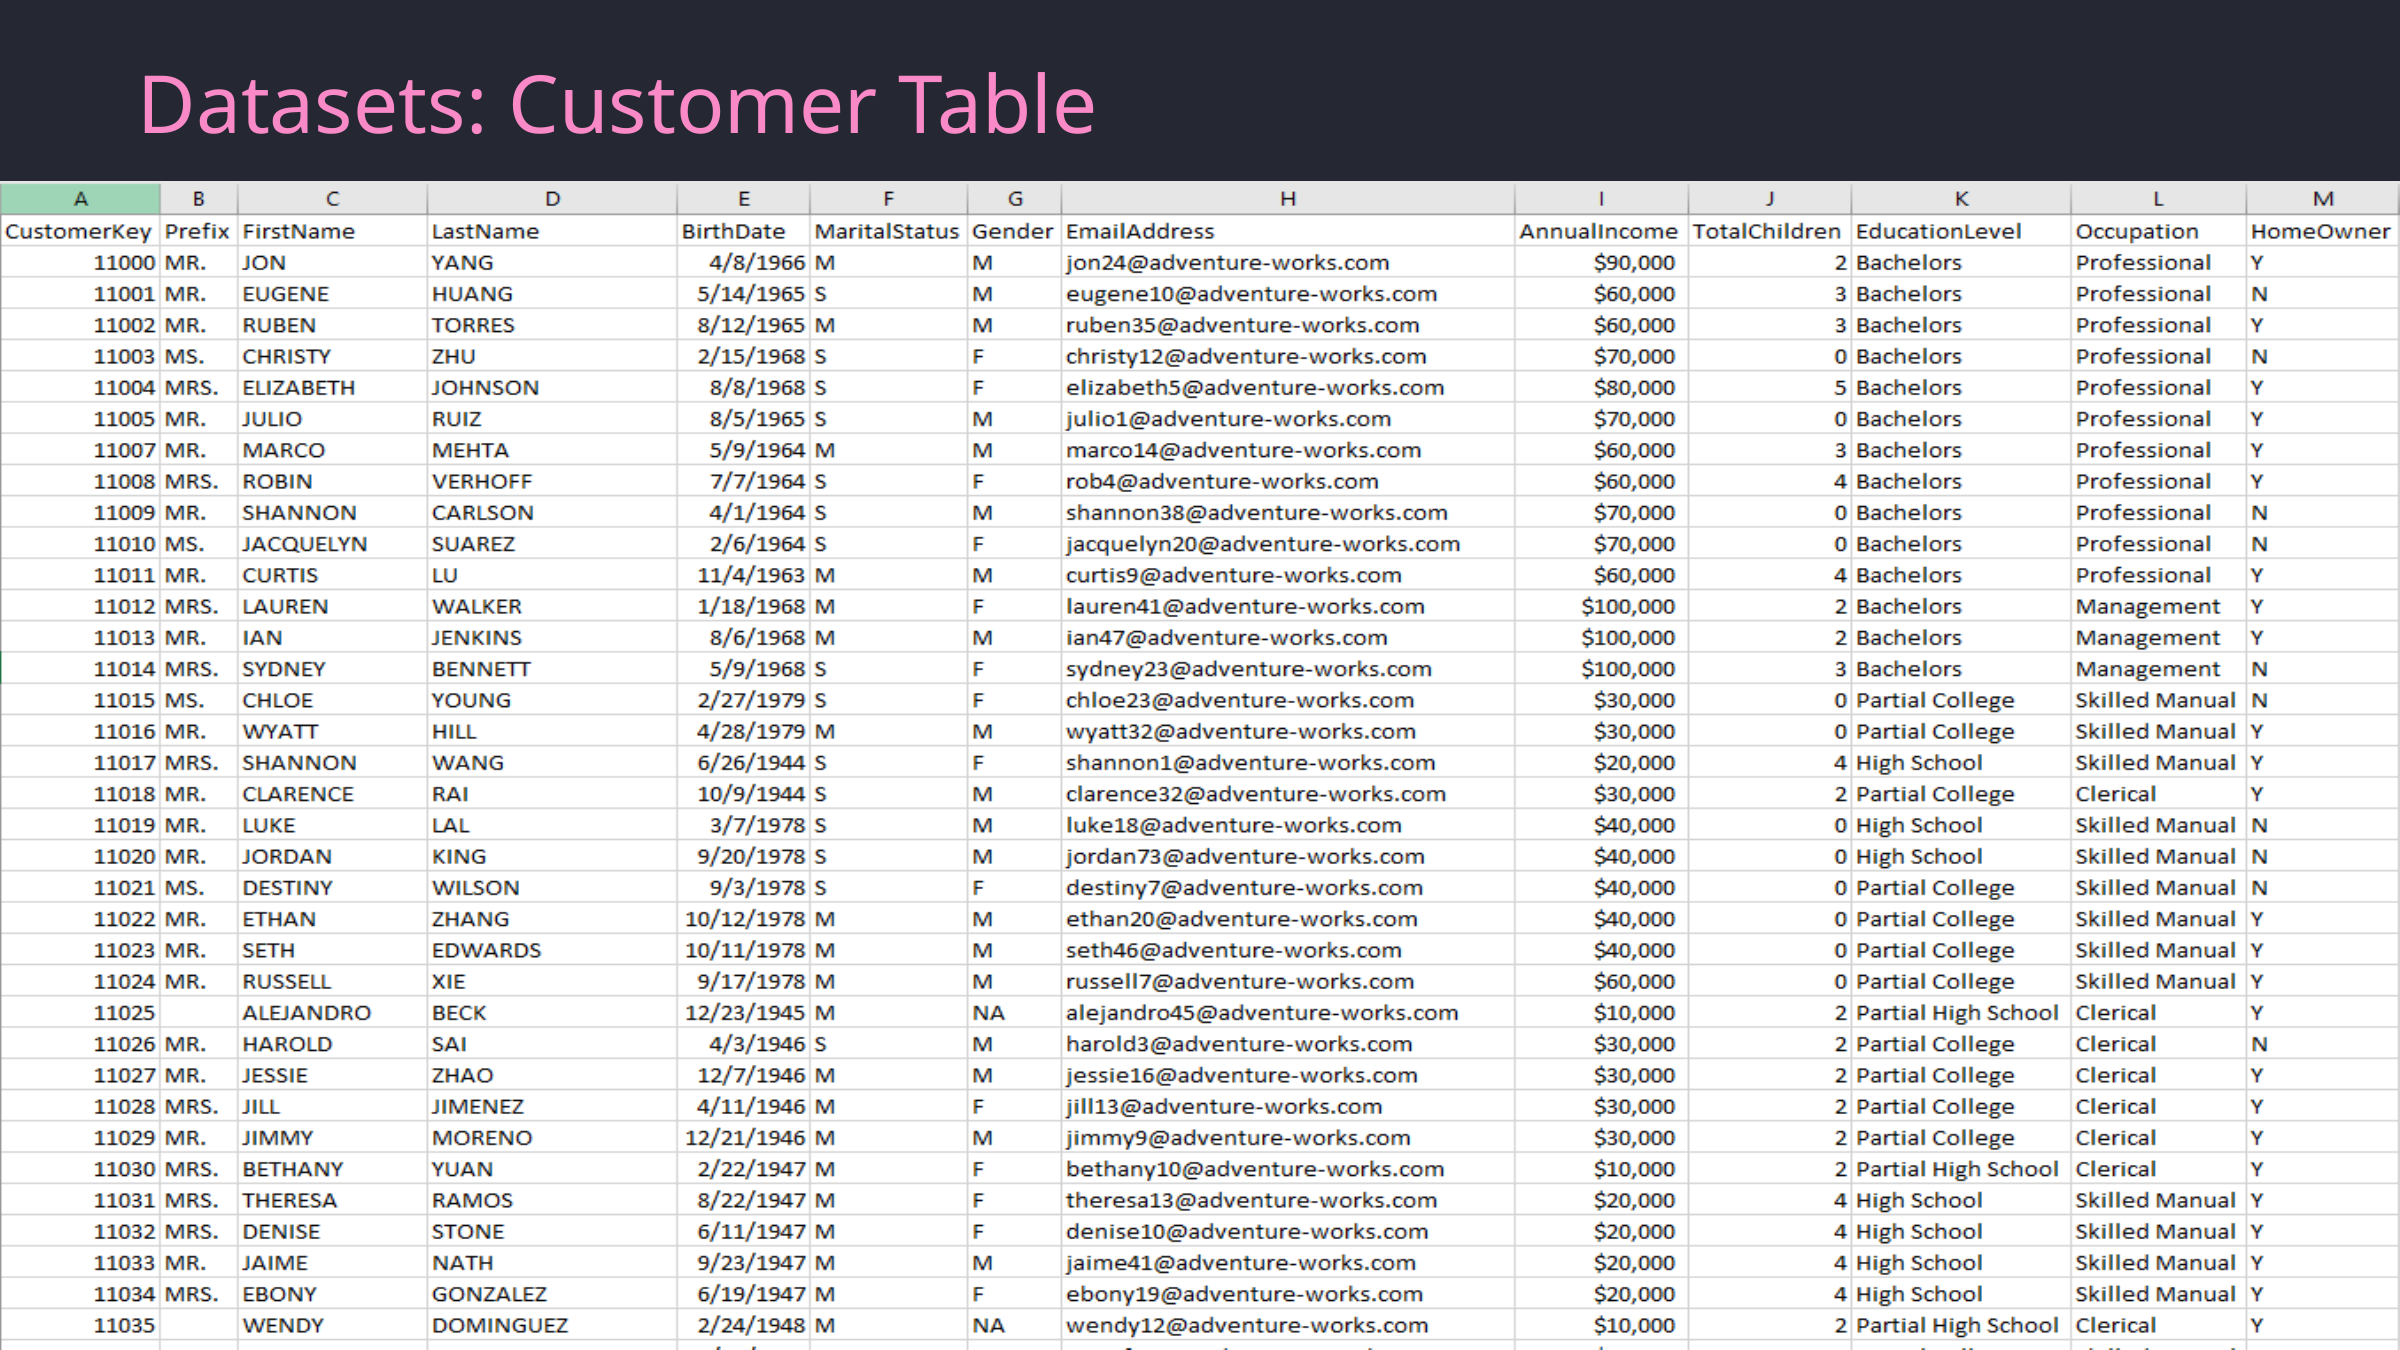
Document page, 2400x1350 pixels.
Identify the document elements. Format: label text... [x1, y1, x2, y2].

picture [0, 180, 2400, 1350]
text_box Datasets: Customer Table [137, 48, 1708, 149]
